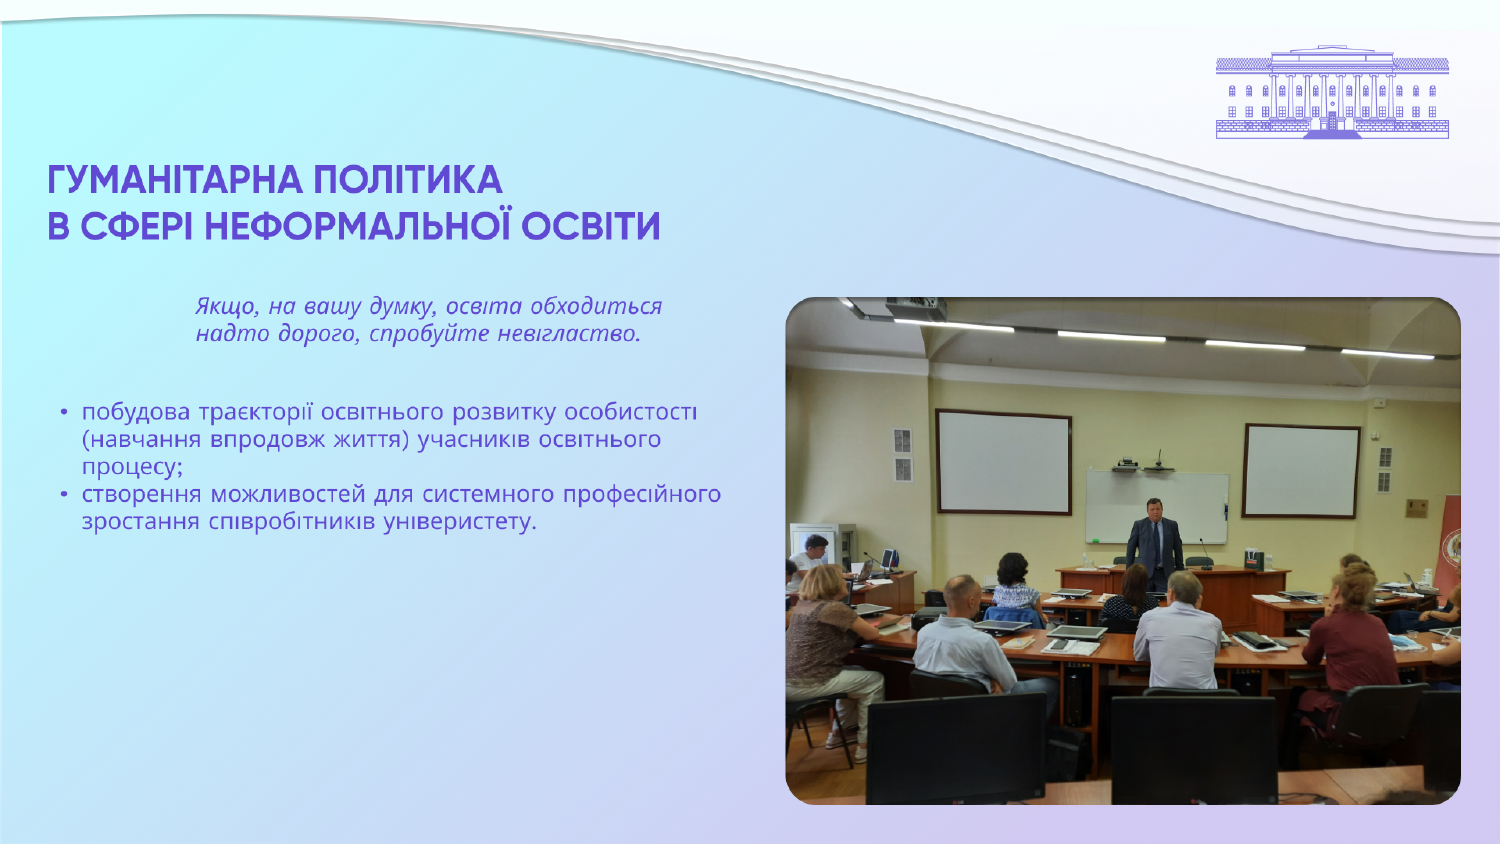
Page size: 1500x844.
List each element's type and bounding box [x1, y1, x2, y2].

list [0, 0, 1500, 844]
